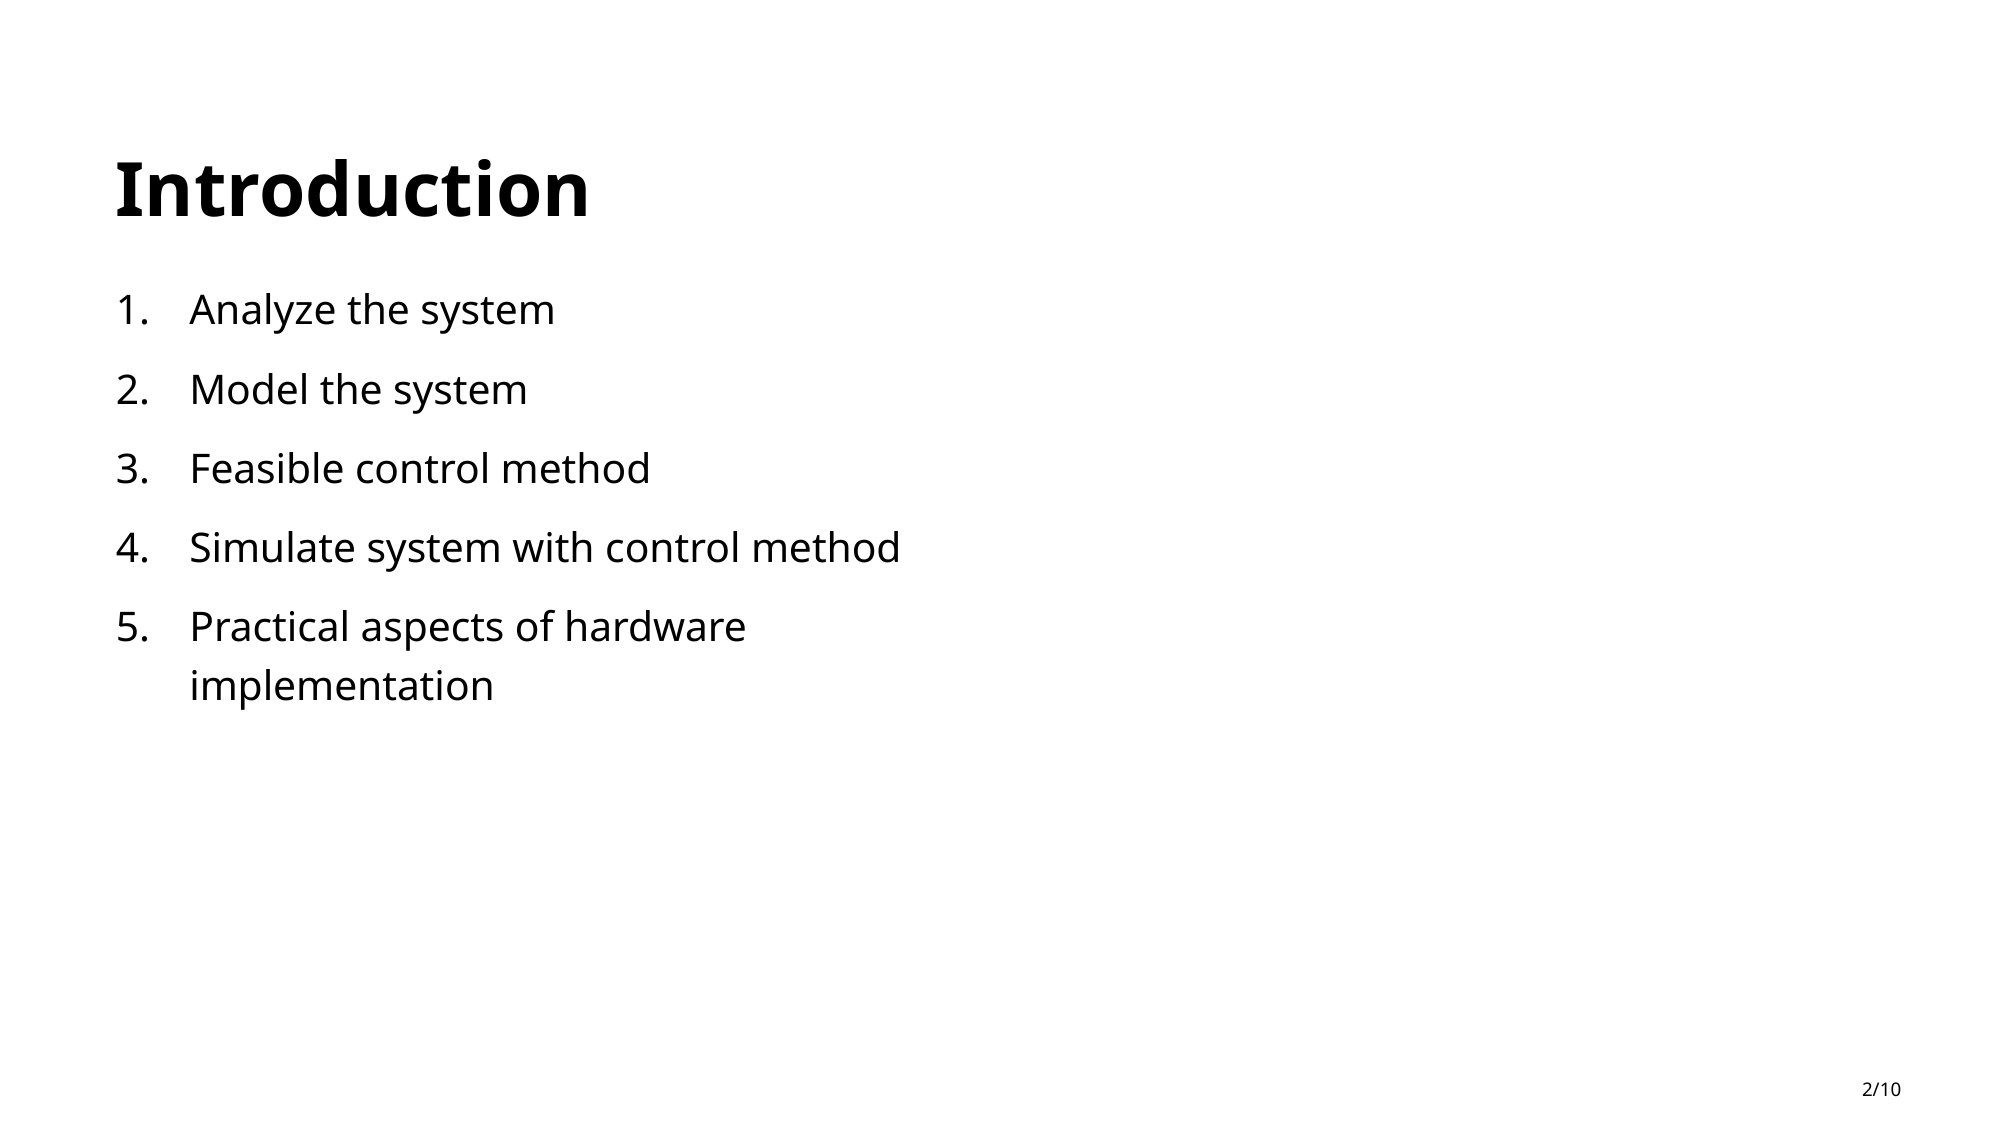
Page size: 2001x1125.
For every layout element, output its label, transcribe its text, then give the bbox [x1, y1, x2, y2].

footer 2/10 [1456, 1058, 1917, 1119]
list Analyze the system Model the system Feasible control method Simulate system with control method Practical aspects of hardware implementation [100, 266, 929, 739]
title Introduction [100, 143, 781, 266]
